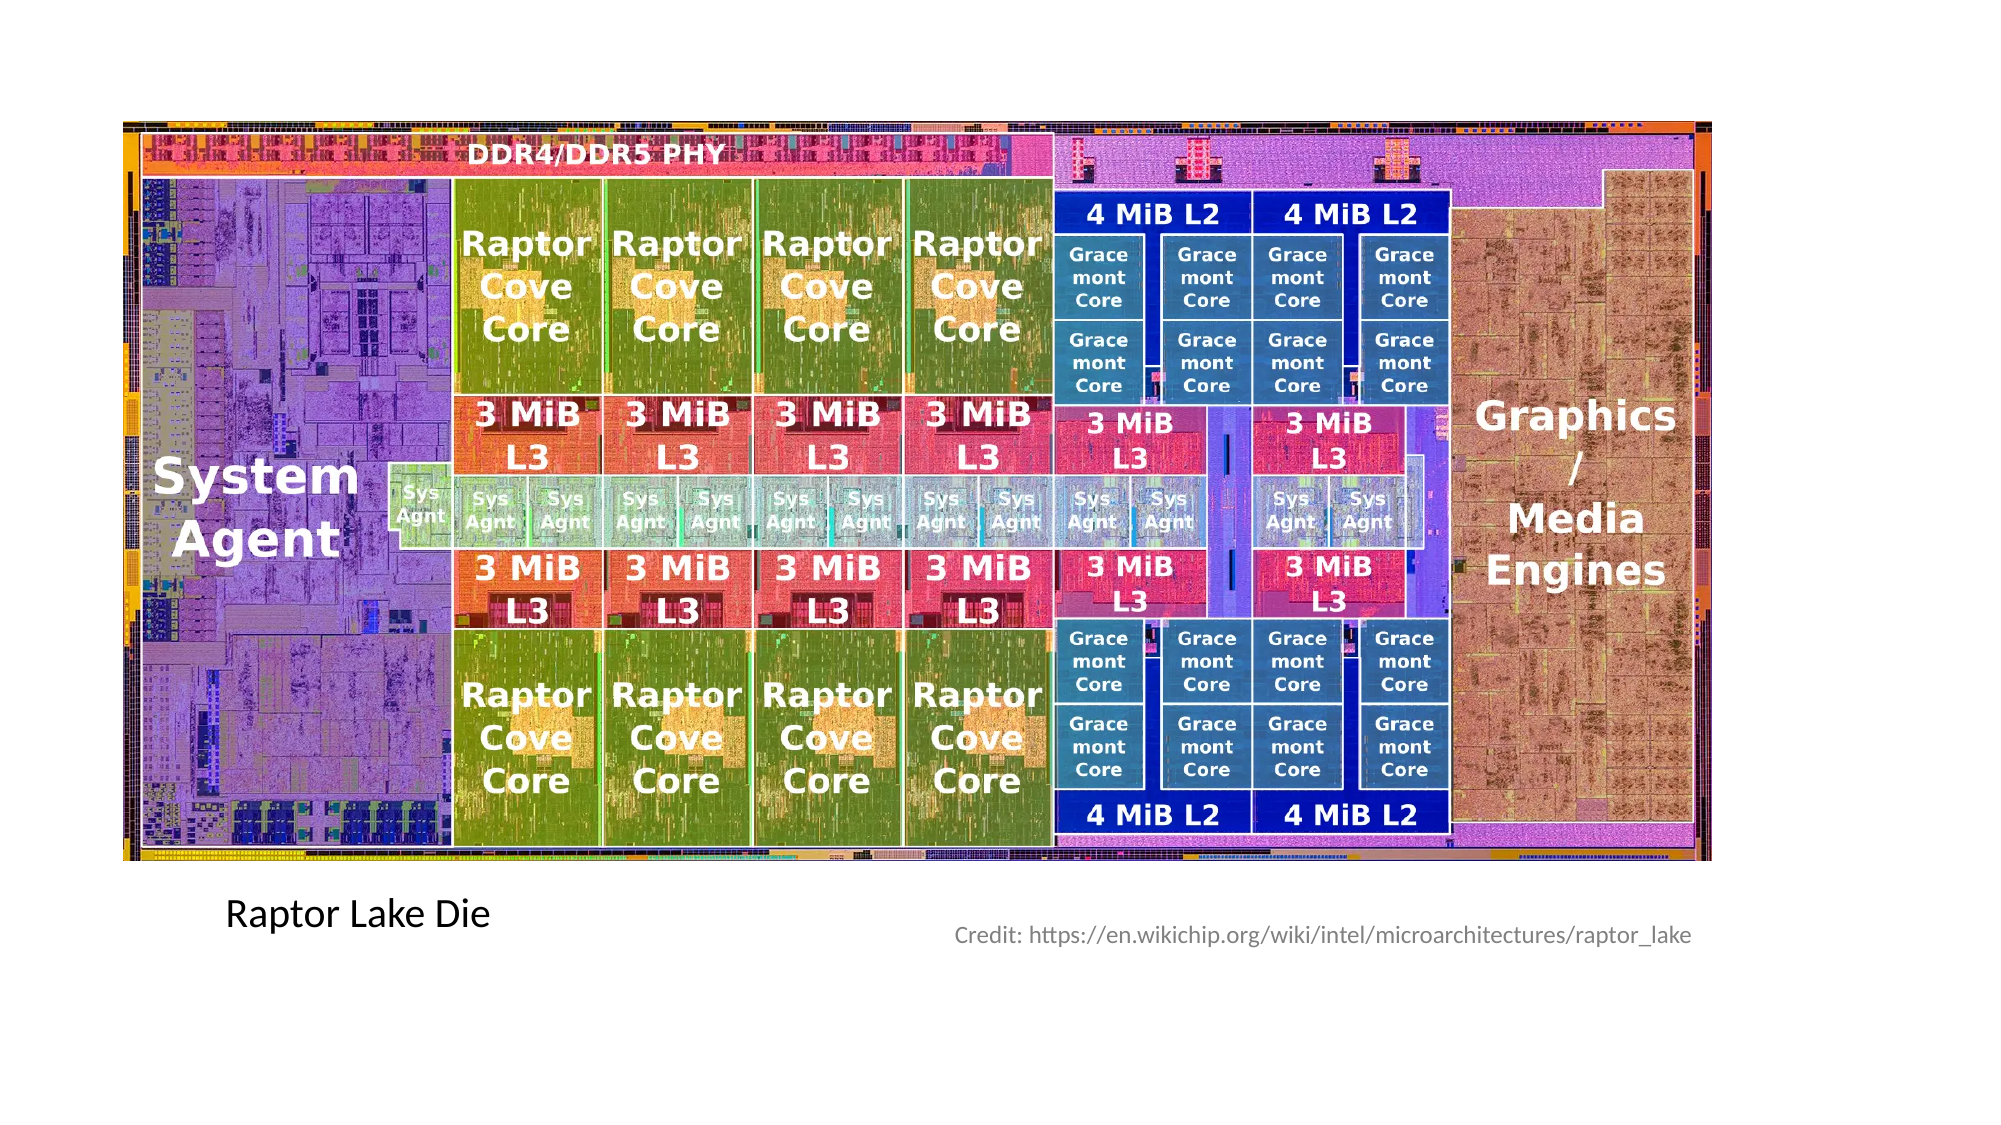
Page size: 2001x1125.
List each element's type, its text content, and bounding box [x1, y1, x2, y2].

text_box Credit: https://en.wikichip.org/wiki/intel/microarchitectures/raptor_lake [940, 911, 1709, 956]
picture [123, 121, 1712, 861]
text_box Raptor Lake Die [210, 878, 507, 943]
